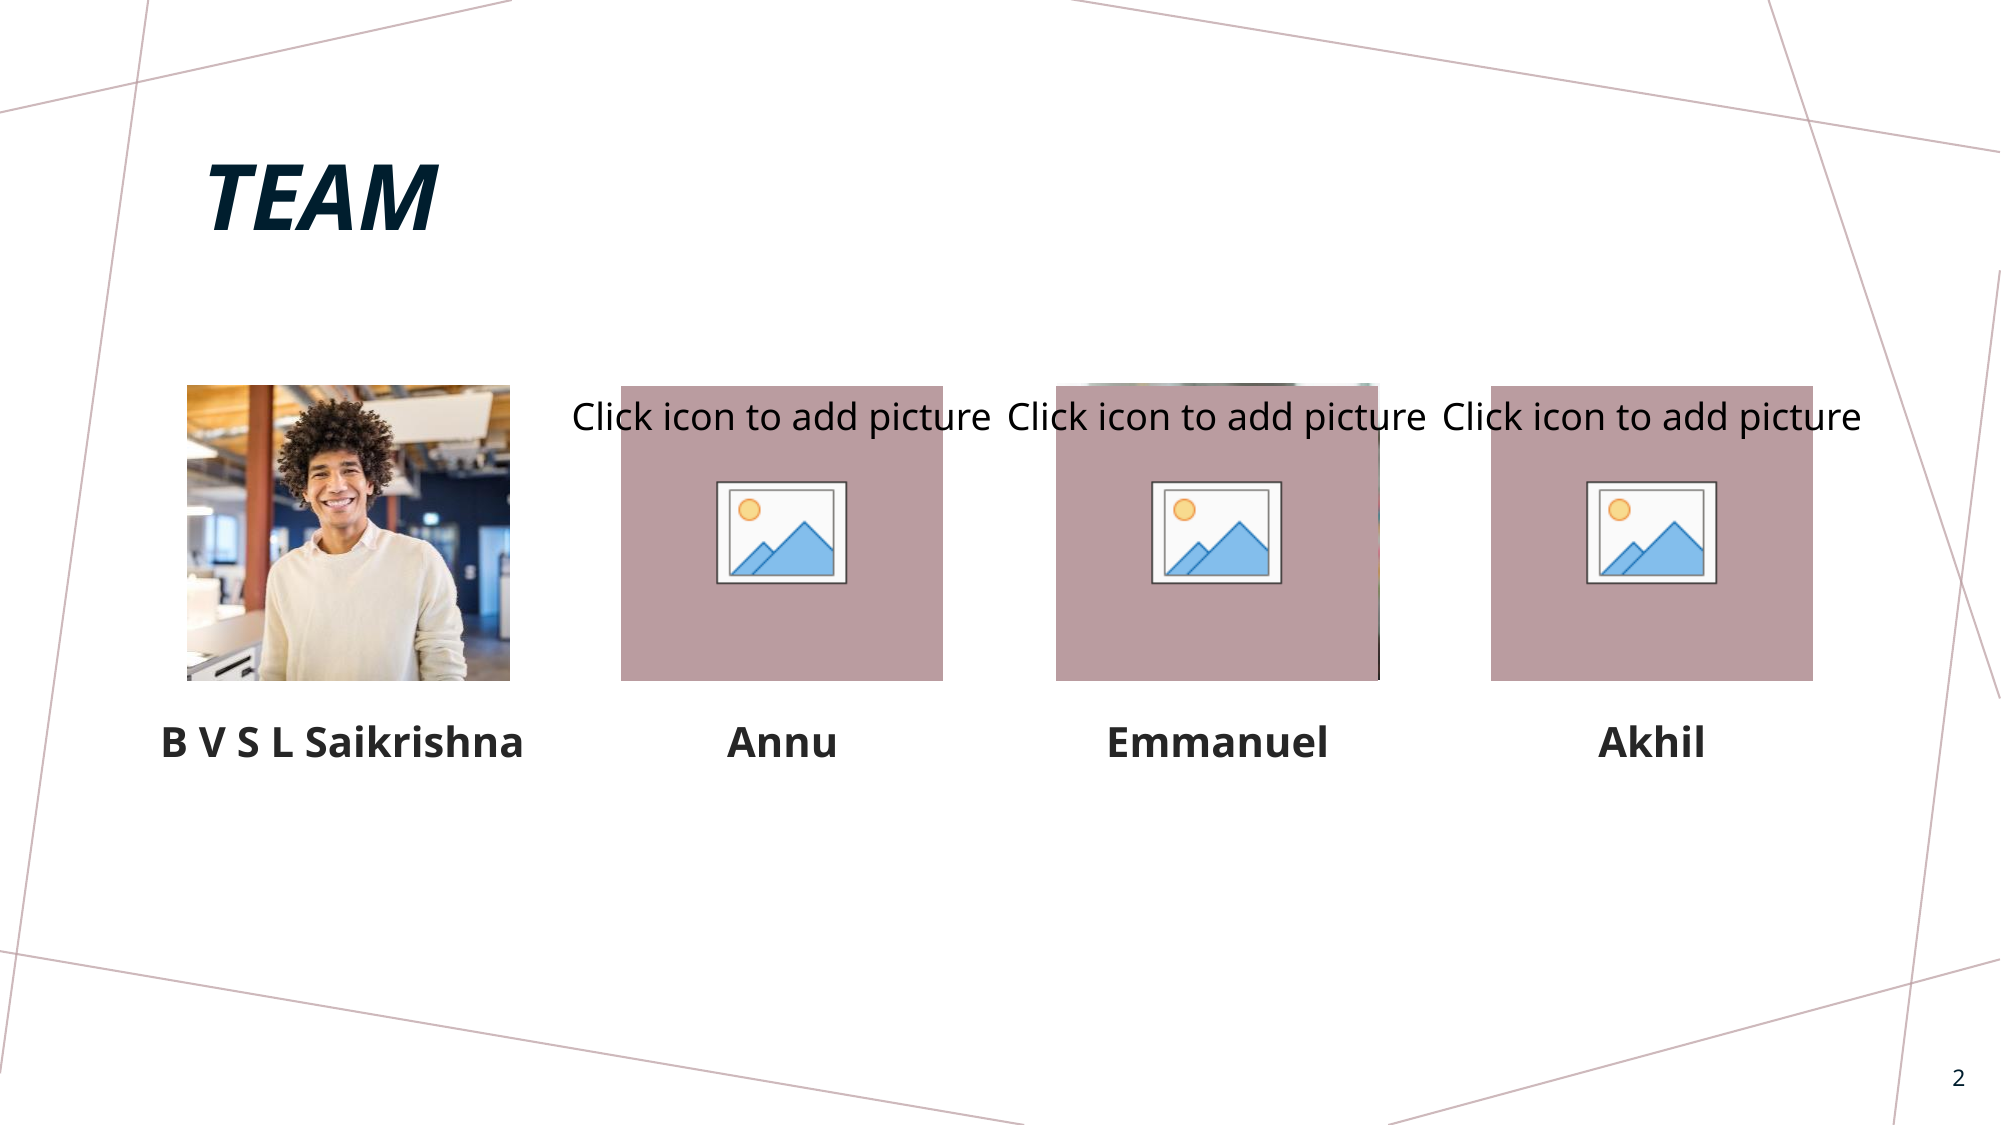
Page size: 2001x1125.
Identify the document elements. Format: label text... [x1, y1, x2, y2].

list Akhil [1491, 708, 1814, 769]
picture [1055, 383, 1380, 681]
slide_number 2 [1903, 1049, 1981, 1110]
title team [187, 87, 1813, 315]
picture [187, 385, 510, 681]
list Annu [621, 708, 944, 769]
list B V S L Saikrishna [105, 708, 580, 769]
list Emmanuel [1056, 708, 1379, 769]
picture [620, 385, 944, 681]
picture [1490, 385, 1814, 681]
